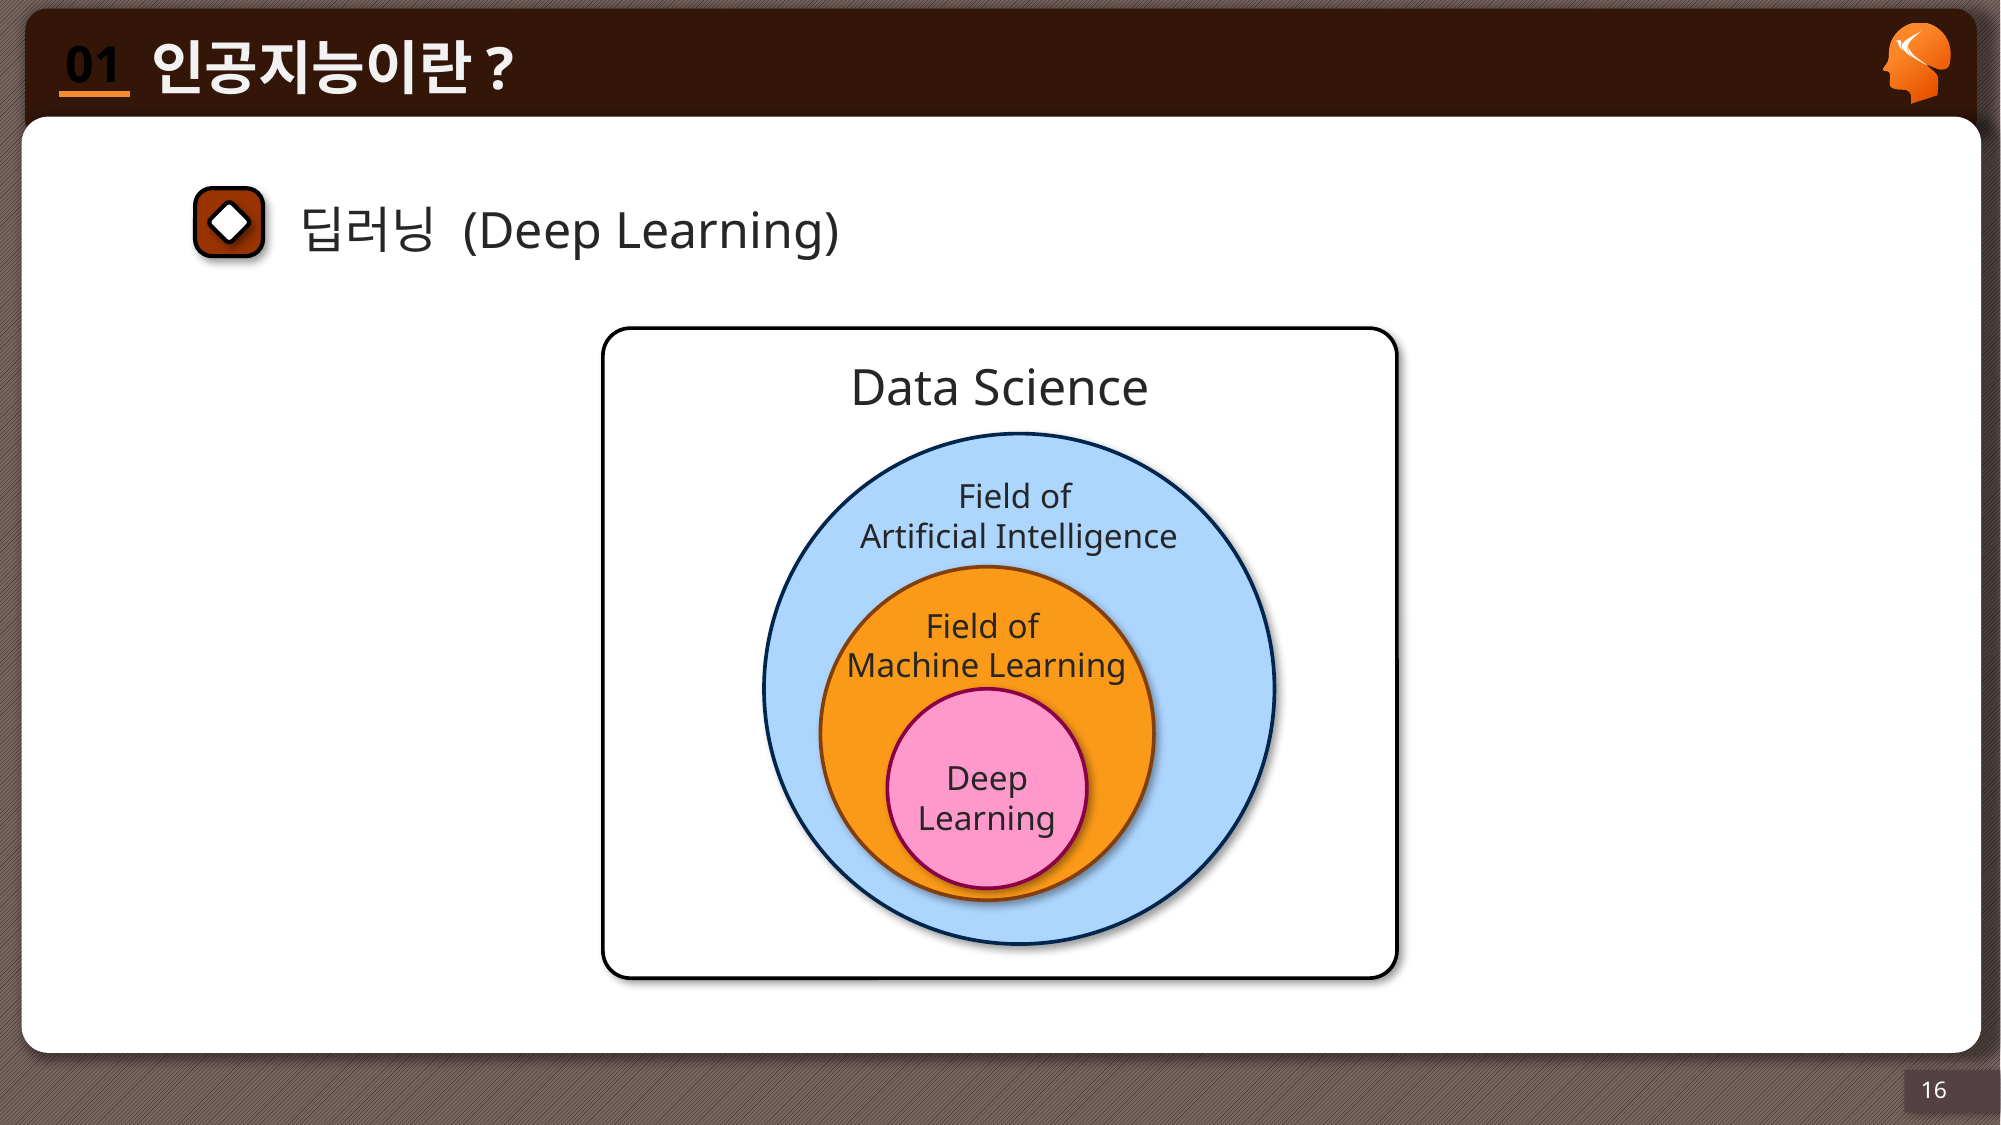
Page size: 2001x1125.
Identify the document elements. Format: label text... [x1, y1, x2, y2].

text_box 16 [1905, 1061, 2000, 1121]
picture [1880, 23, 1954, 107]
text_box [195, 188, 264, 257]
slide_number 16 [1905, 709, 2000, 770]
text_box 딥러닝 (Deep Learning) [289, 188, 1509, 268]
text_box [602, 328, 1397, 979]
